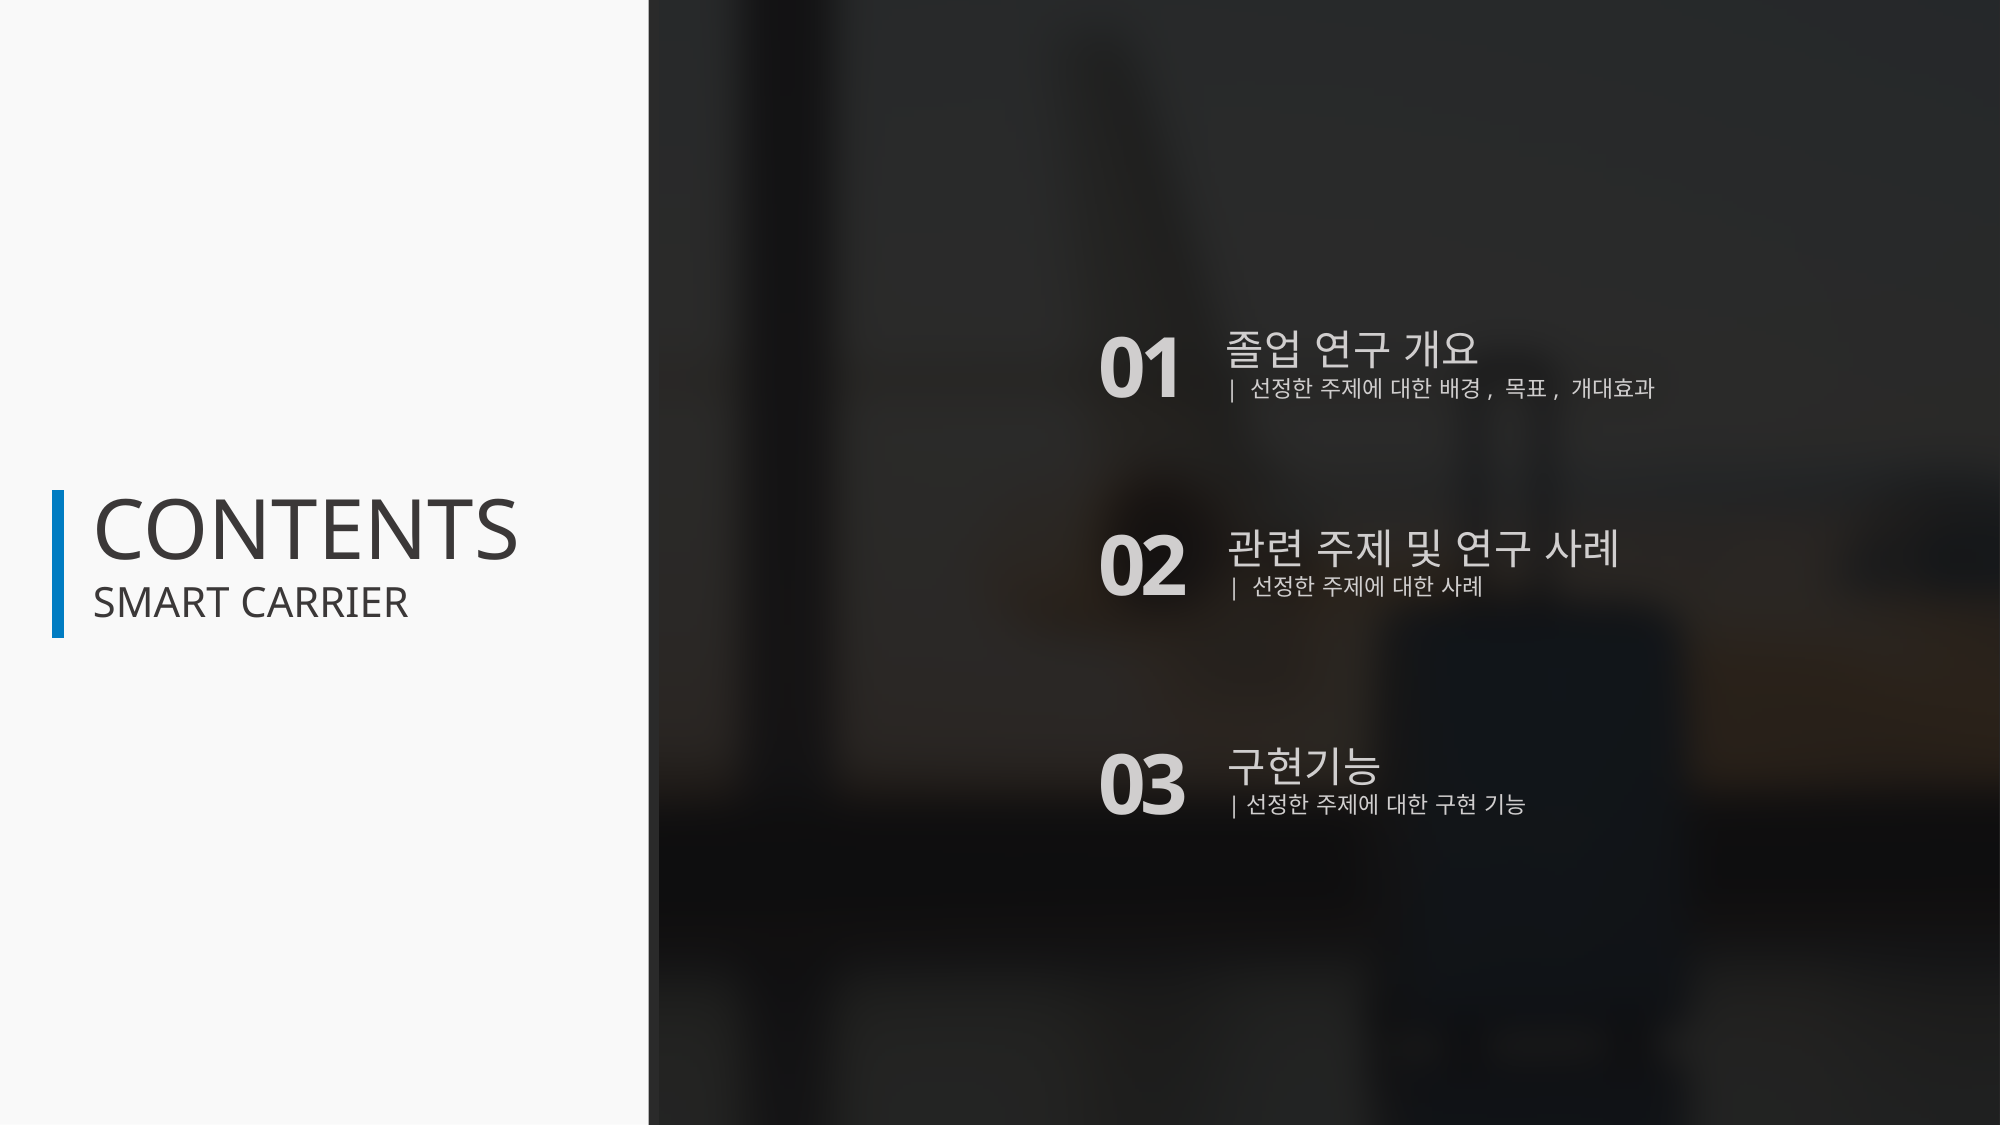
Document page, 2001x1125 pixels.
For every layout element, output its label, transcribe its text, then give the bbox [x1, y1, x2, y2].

text_box CONTENTS [78, 468, 658, 584]
text_box SMART CARRIER [78, 568, 578, 634]
text_box [0, 0, 649, 1125]
text_box [649, 0, 659, 1125]
picture [659, 0, 2000, 1125]
